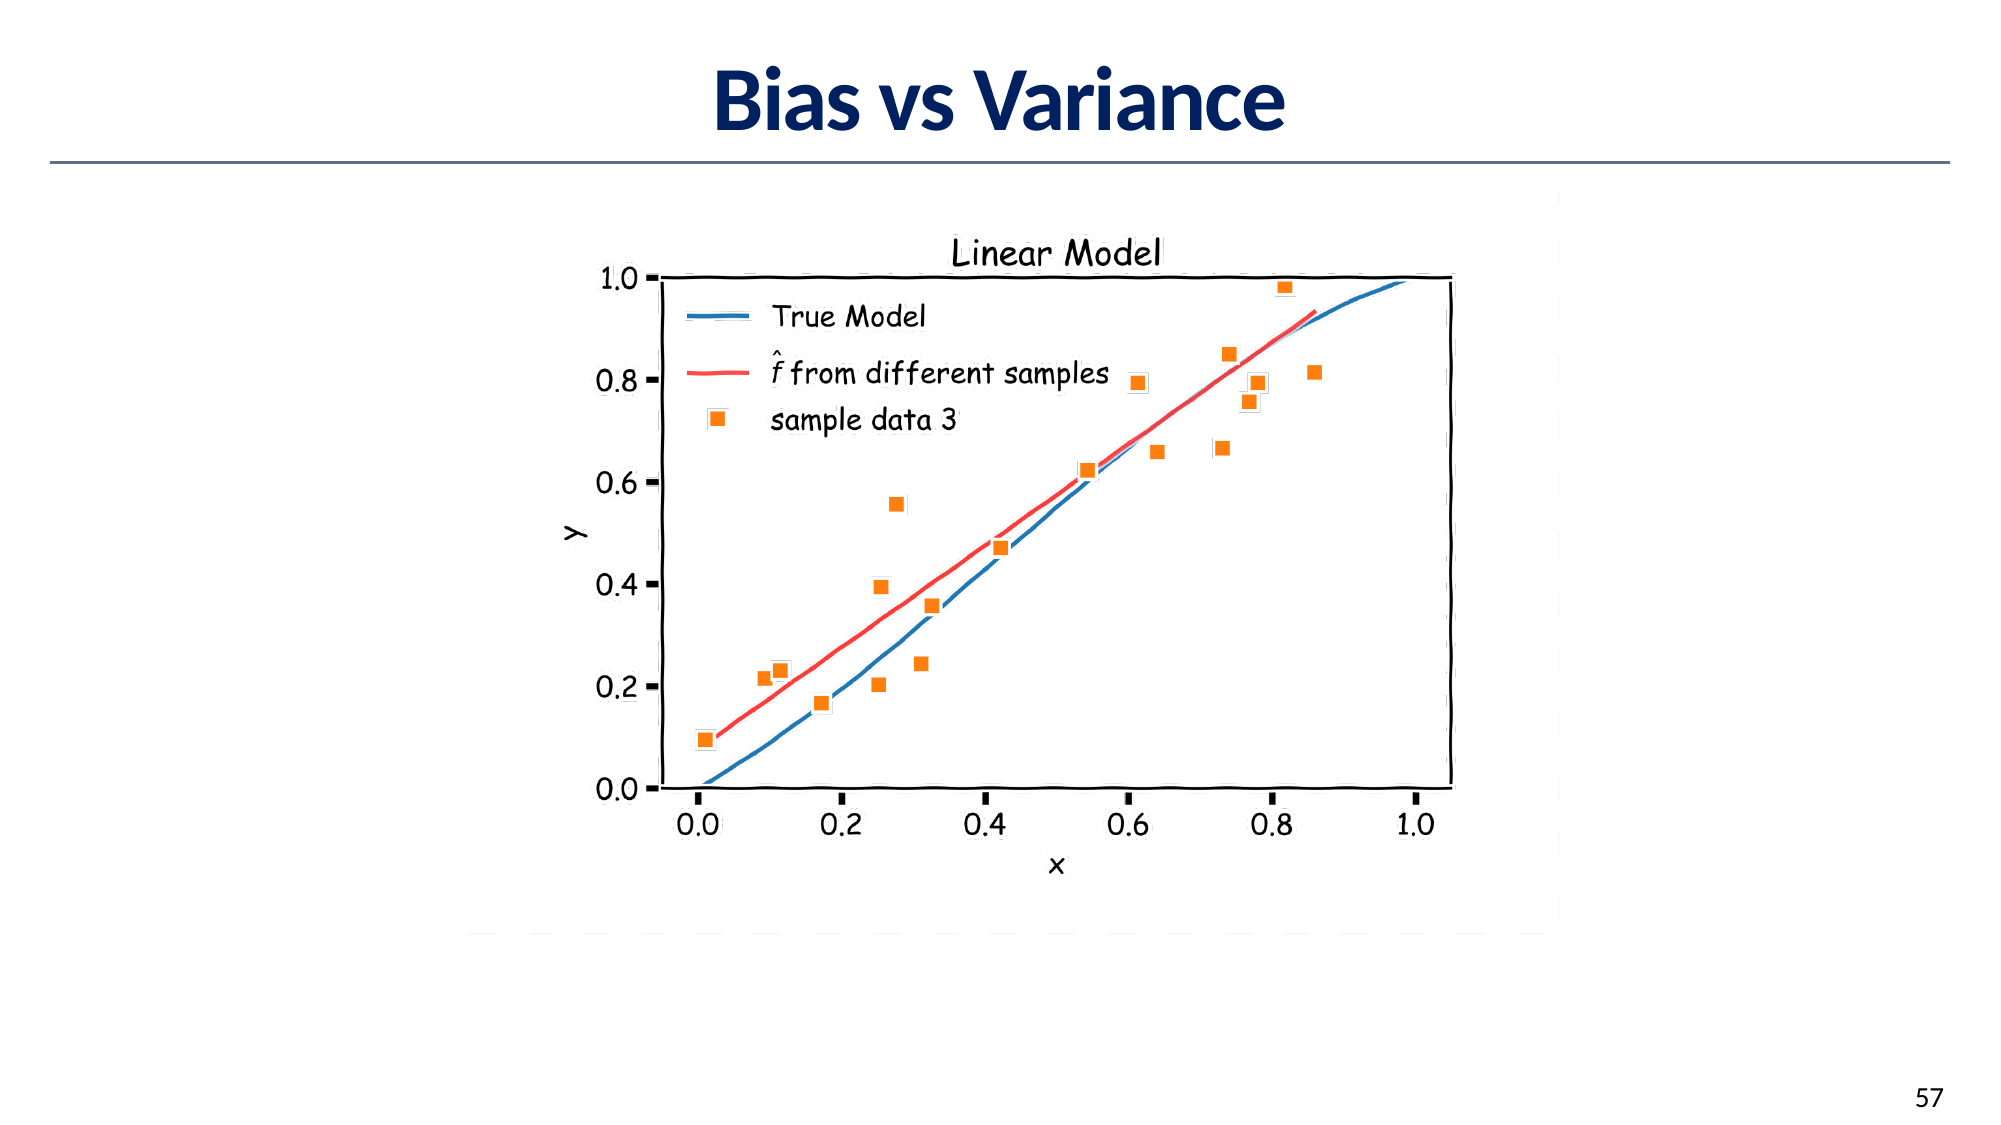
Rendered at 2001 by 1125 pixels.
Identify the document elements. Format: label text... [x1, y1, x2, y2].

title Bias vs Variance [99, 24, 1900, 163]
slide_number 57 [1899, 1071, 2000, 1125]
picture [437, 187, 1563, 938]
